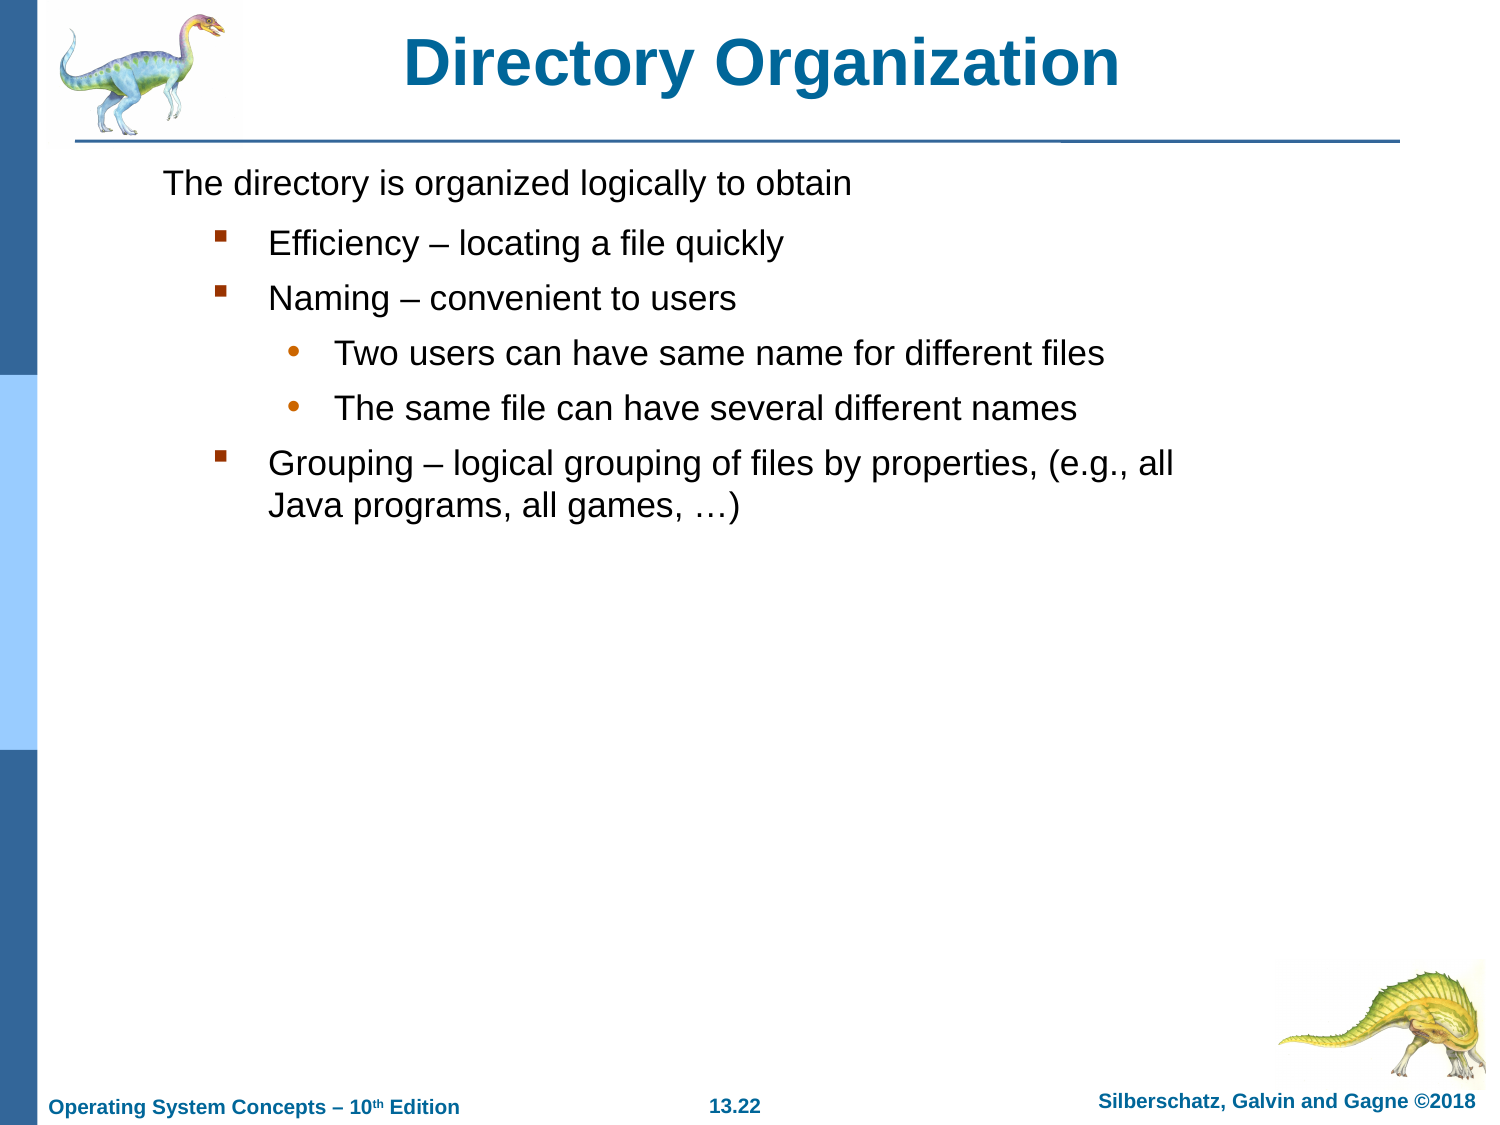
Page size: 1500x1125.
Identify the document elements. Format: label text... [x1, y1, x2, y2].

text_box The directory is organized logically to obtain [147, 153, 1327, 211]
picture [46, 0, 243, 149]
title Directory Organization [127, 36, 1398, 107]
picture [1275, 959, 1486, 1090]
list Efficiency – locating a file quickly Naming – convenient to users Two users can have same name for different files The same file can have several different names Grouping – logical grouping of files by properties, (e.g., all Java programs, all games, …) [196, 212, 1245, 950]
